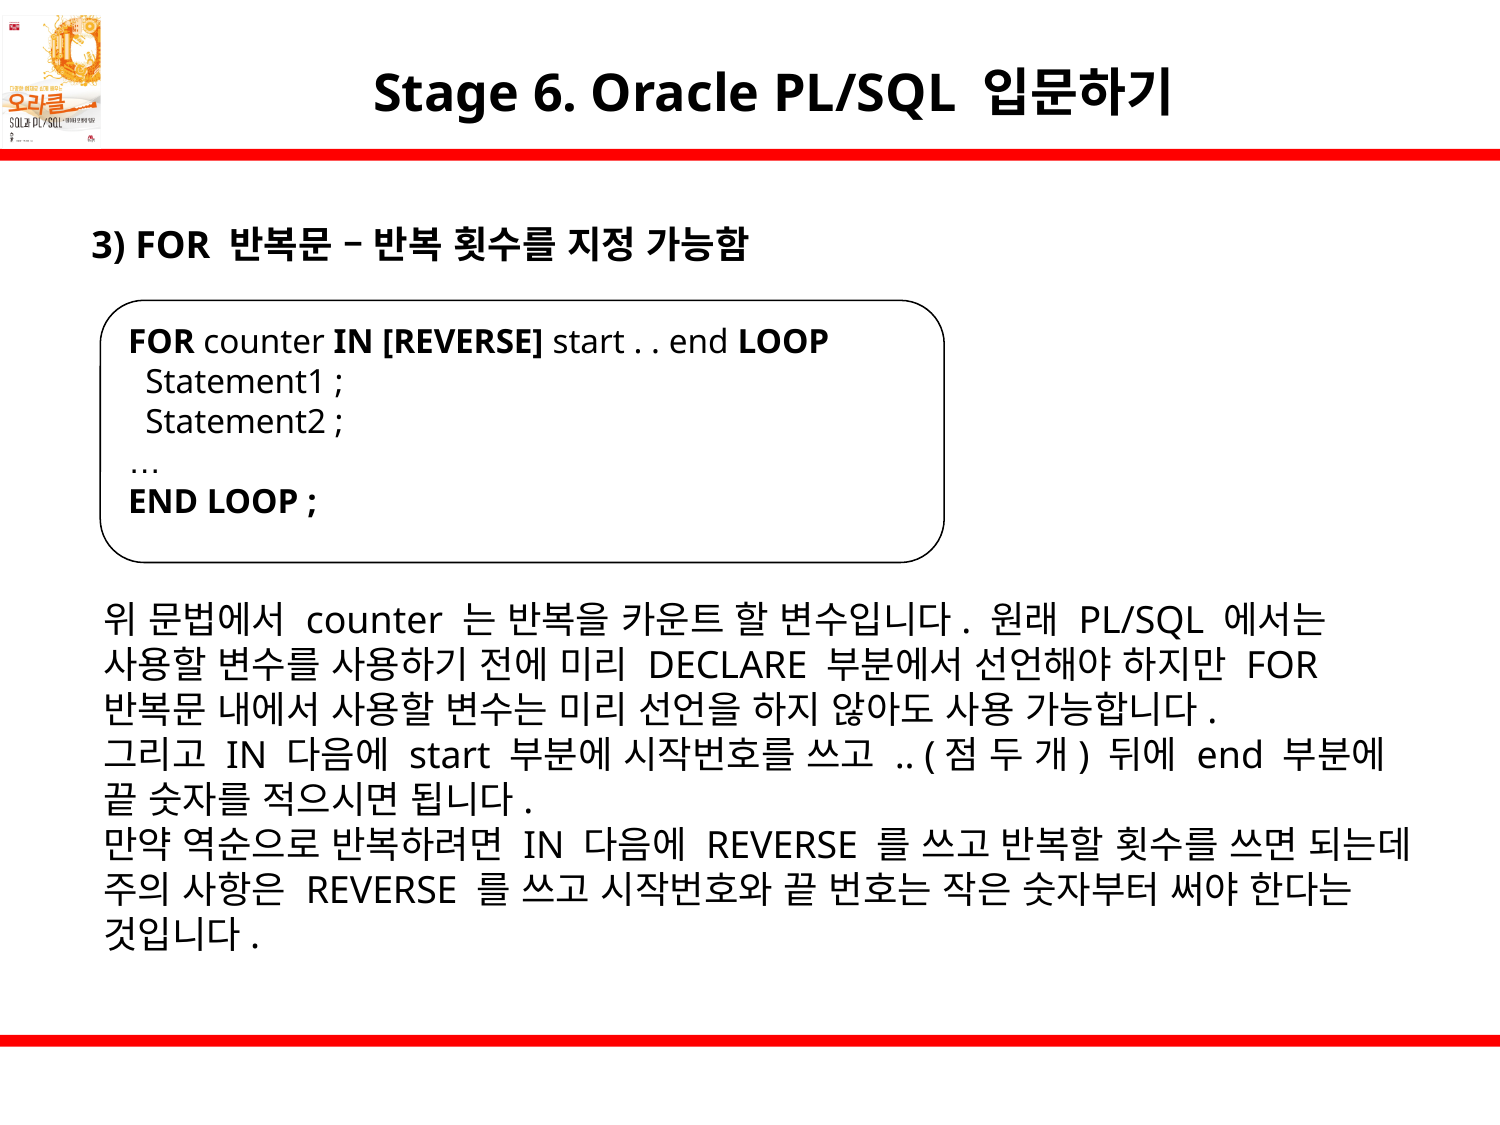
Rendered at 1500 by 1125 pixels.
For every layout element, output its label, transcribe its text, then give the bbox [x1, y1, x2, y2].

text_box [0, 1033, 1500, 1049]
text_box [0, 147, 1500, 163]
text_box FOR counter IN [REVERSE] start . . end LOOP Statement1 ; Statement2 ; … END LOOP ; [100, 300, 945, 563]
picture [1, 14, 101, 150]
text_box 3) FOR 반복문 – 반복 횟수를 지정 가능함 [75, 194, 941, 293]
text_box 위 문법에서 counter 는 반복을 카운트 할 변수입니다. 원래 PL/SQL 에서는 사용할 변수를 사용하기 전에 미리 DECLARE 부분에서 선언해야 하지만 FOR 반복문 내에서 사용할 변수는 미리 선언을 하지 않아도 사용 가능합니다. 그리고 IN 다음에 start 부분에 시작번호를 쓰고 .. (점 두 개) 뒤에 end 부분에 끝 숫자를 적으시면 됩니다. 만약 역순으로 반복하려면 IN 다음에 REVERSE 를 쓰고 반복할 횟수를 쓰면 되는데 주의 사항은 REVERSE 를 쓰고 시작번호와 끝 번호는 작은 숫자부터 써야 한다는 것입니다. [86, 584, 1437, 1013]
text_box Stage 6. Oracle PL/SQL 입문하기 [204, 0, 1343, 151]
